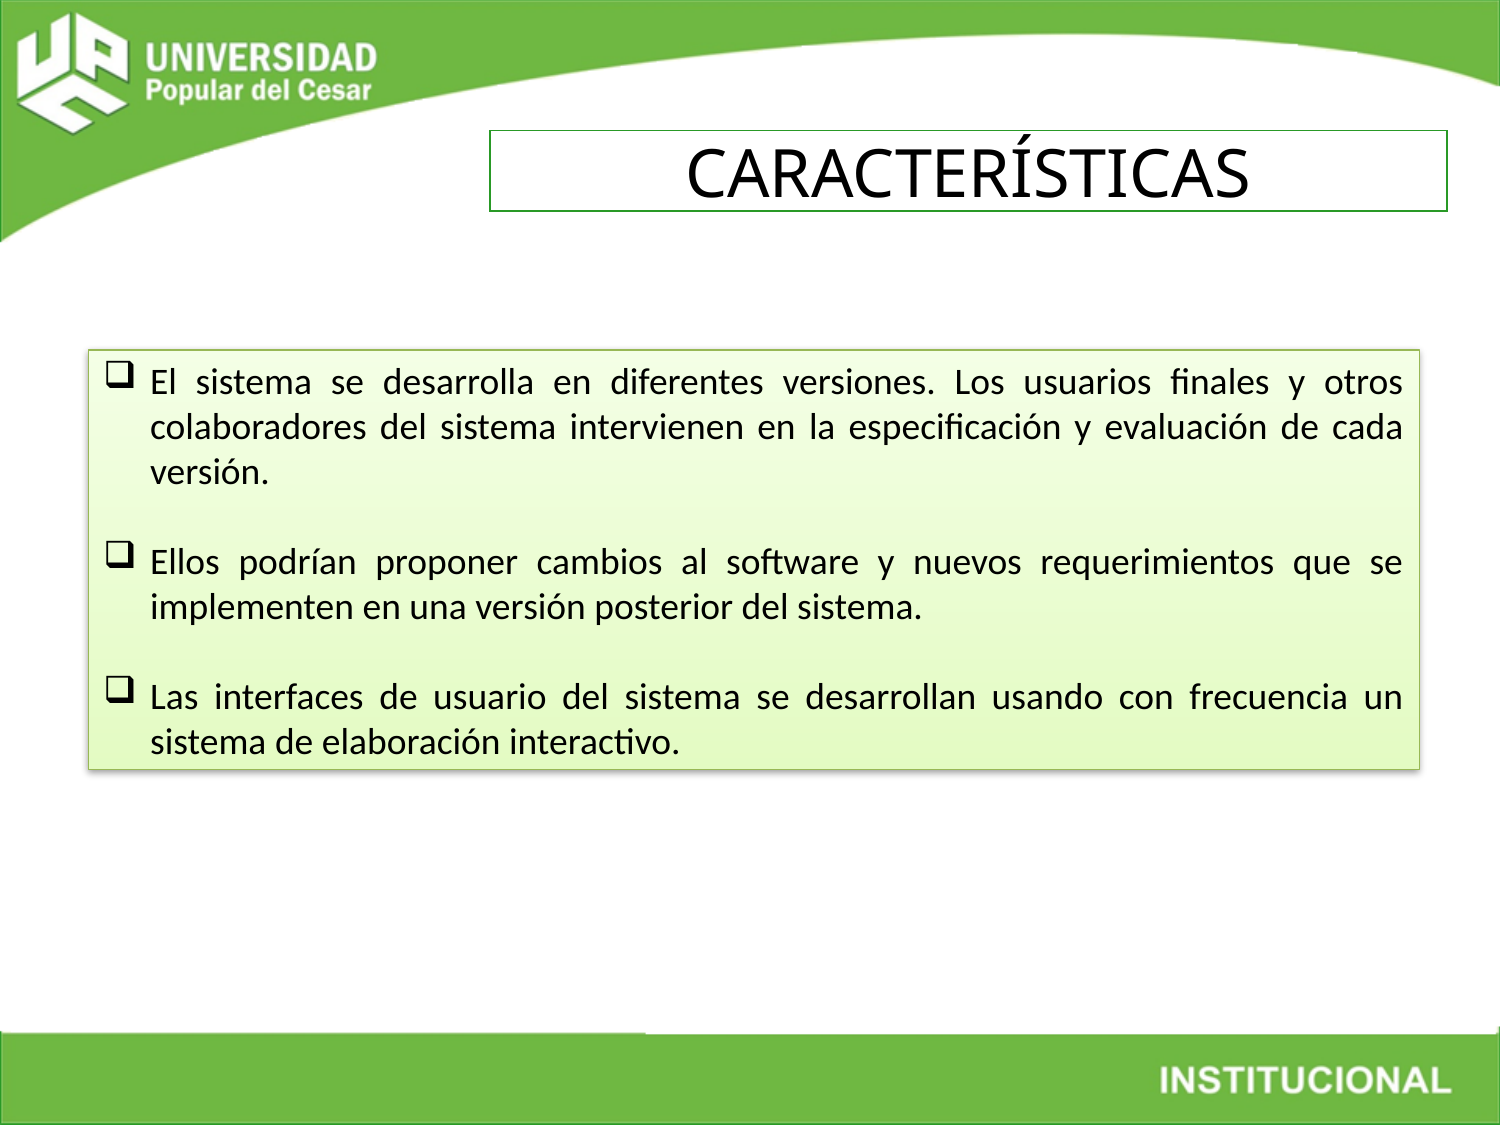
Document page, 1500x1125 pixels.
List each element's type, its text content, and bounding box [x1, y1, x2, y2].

picture [0, 0, 1500, 1125]
text_box El sistema se desarrolla en diferentes versiones. Los usuarios finales y otros colaboradores del sistema intervienen en la especificación y evaluación de cada versión. Ellos podrían proponer cambios al software y nuevos requerimientos que se implementen en una versión posterior del sistema. Las interfaces de usuario del sistema se desarrollan usando con frecuencia un sistema de elaboración interactivo. [88, 349, 1420, 770]
text_box CARACTERÍSTICAS [490, 130, 1447, 211]
